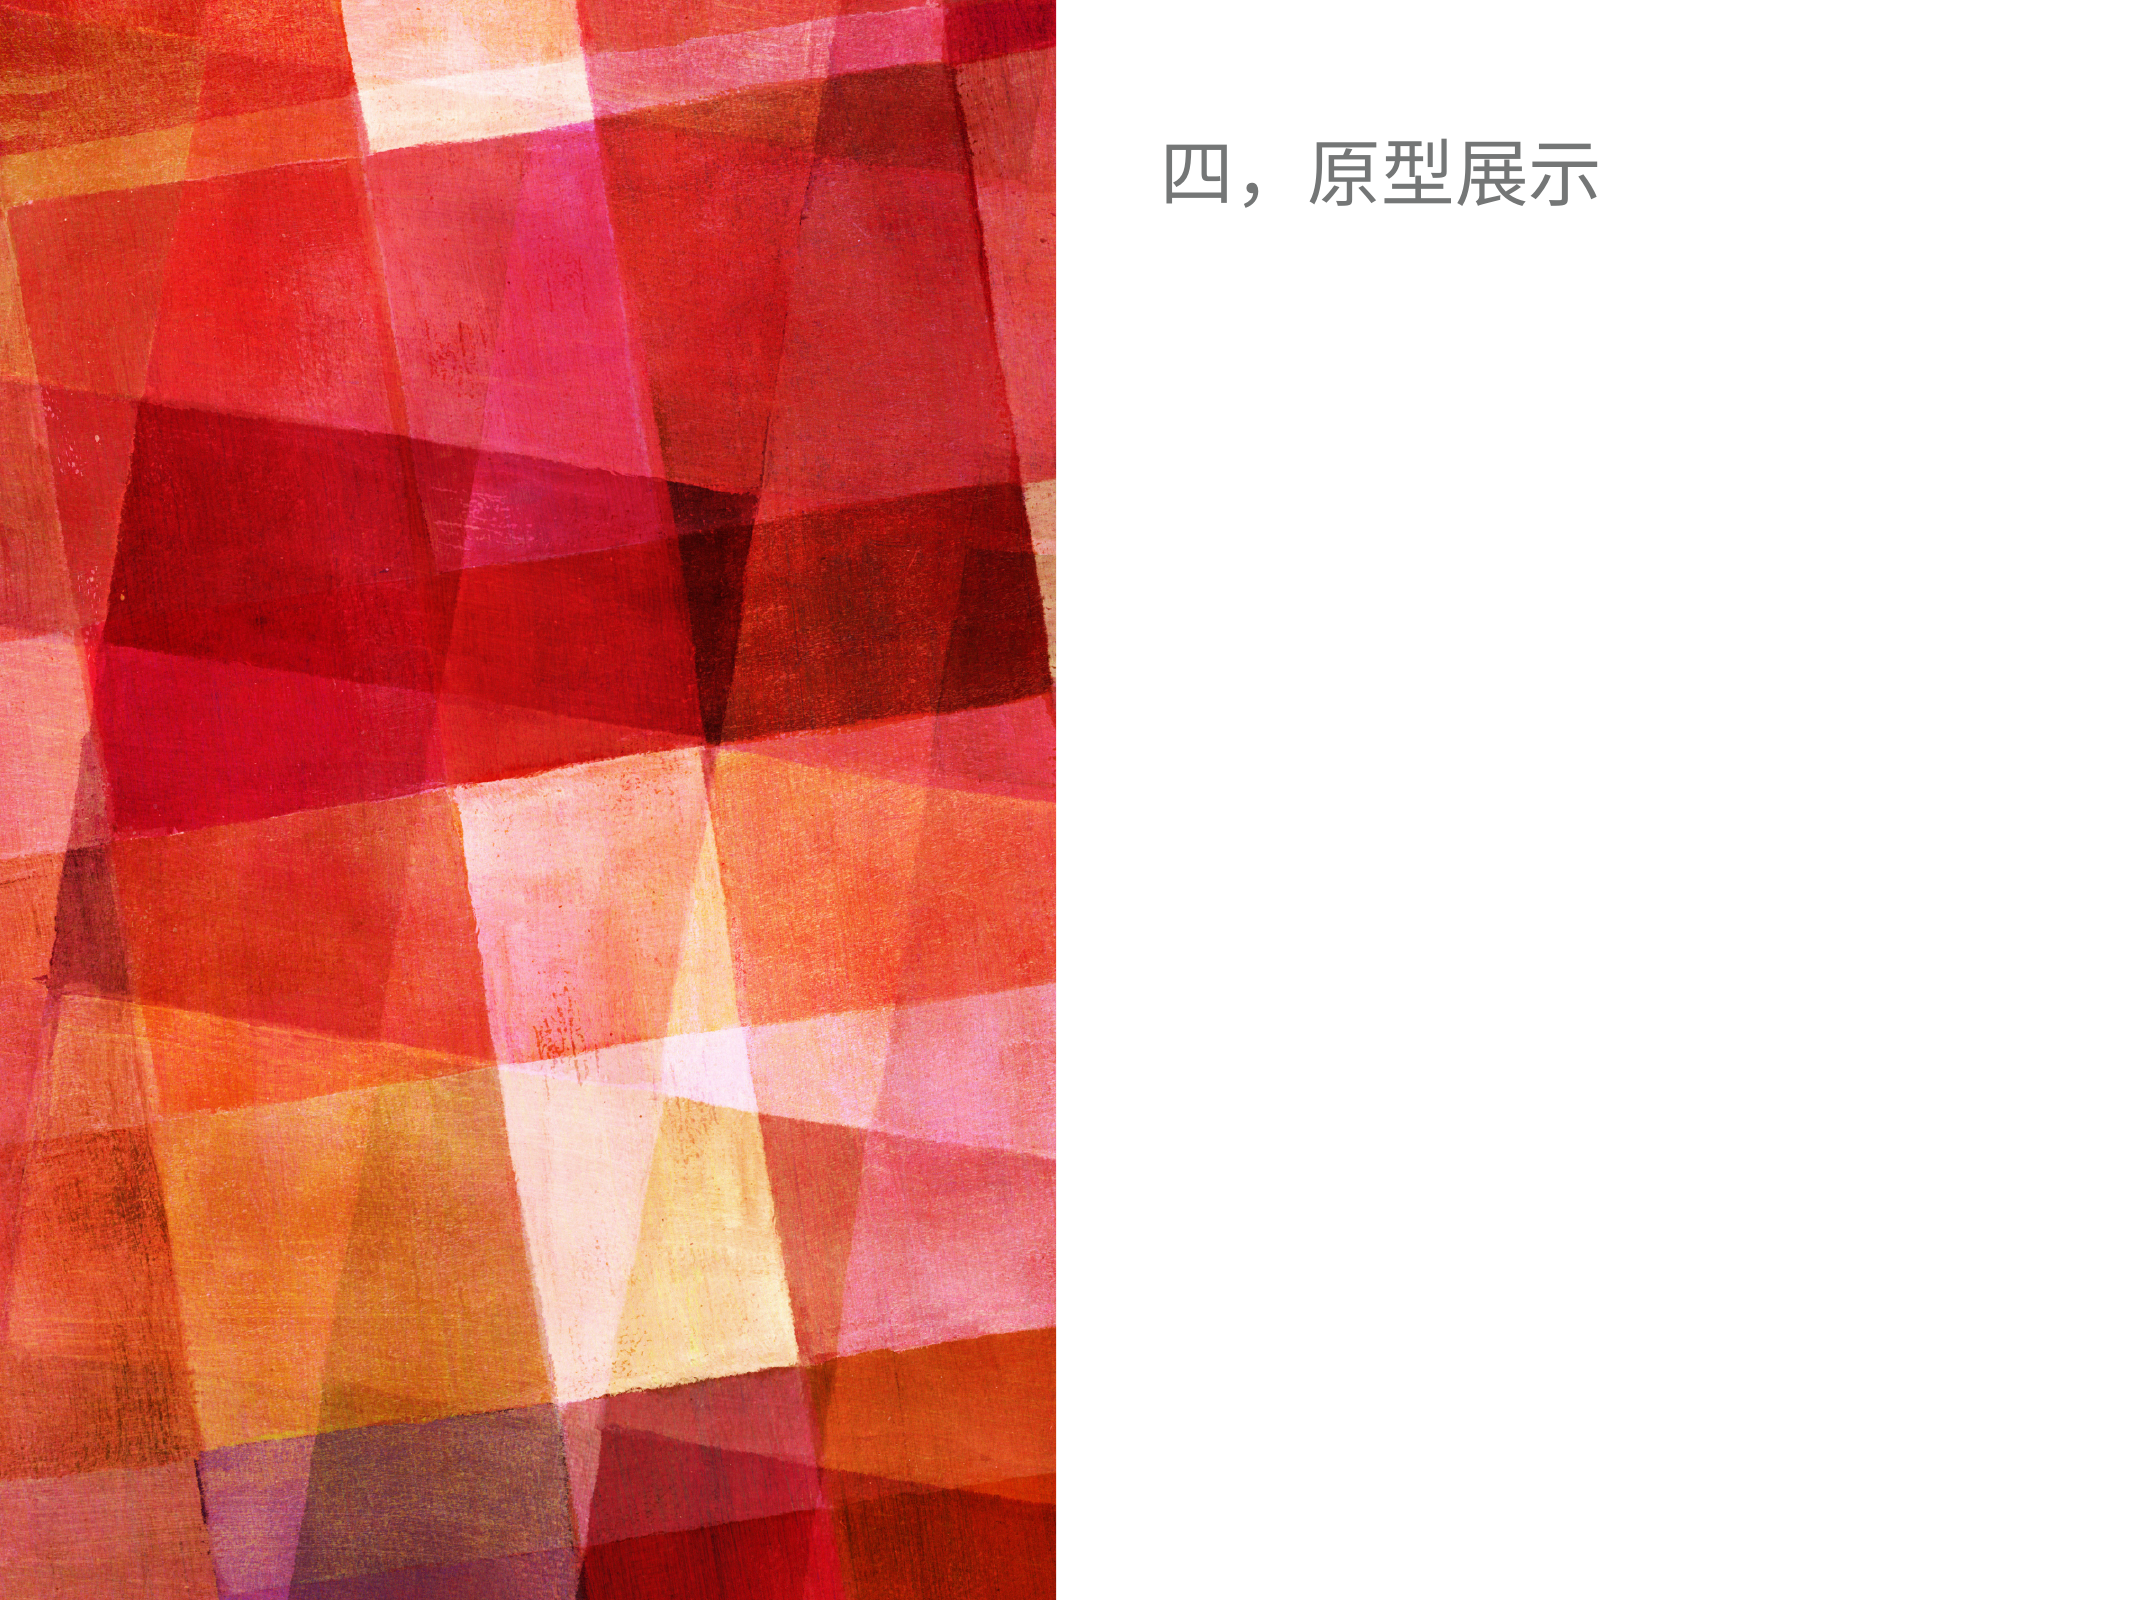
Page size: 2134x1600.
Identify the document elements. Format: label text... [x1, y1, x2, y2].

picture [0, 0, 1057, 1600]
title 四，原型展示 [1151, 118, 2038, 238]
